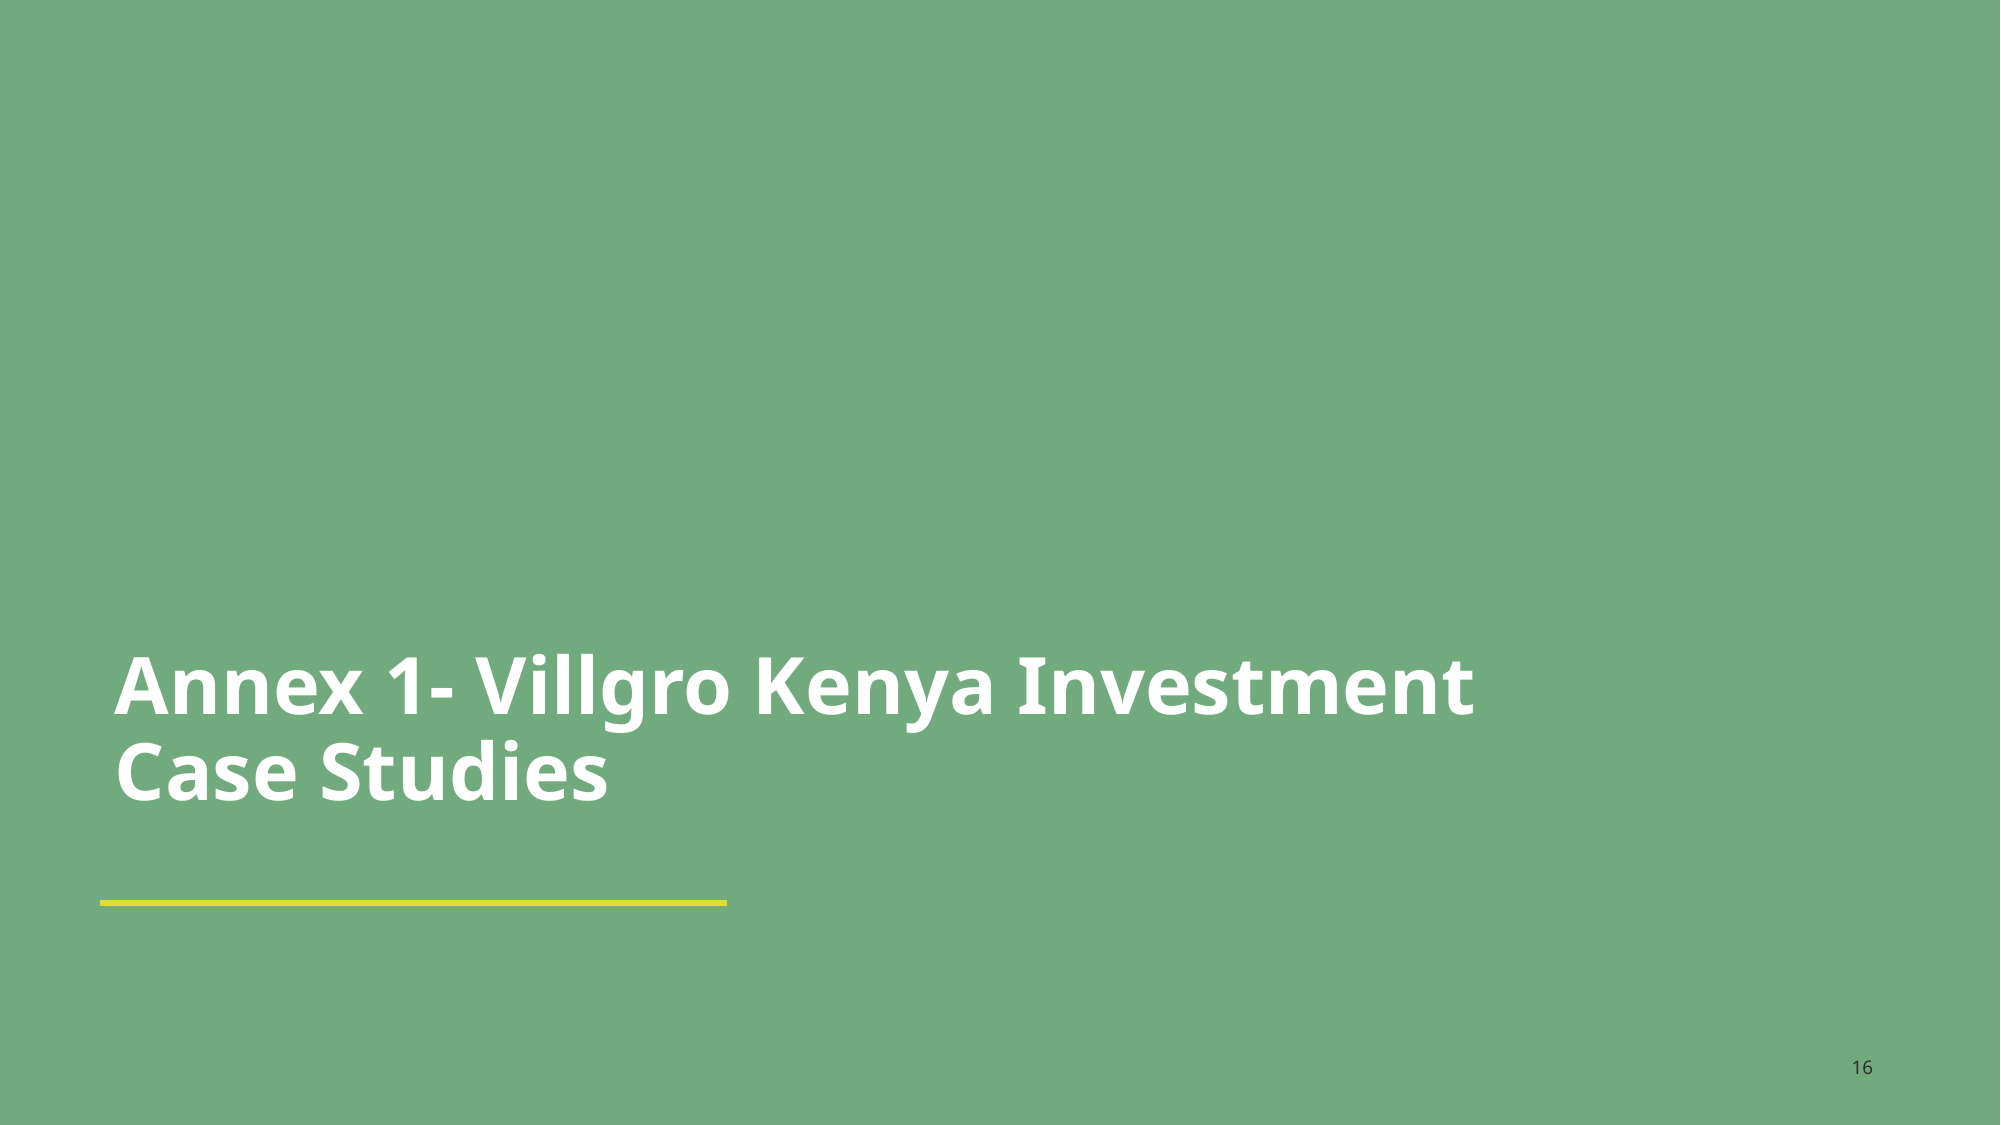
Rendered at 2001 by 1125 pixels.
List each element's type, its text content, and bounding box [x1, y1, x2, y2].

list Annex 1- Villgro Kenya Investment Case Studies [99, 638, 1612, 826]
slide_number 16 [1825, 1035, 1900, 1103]
